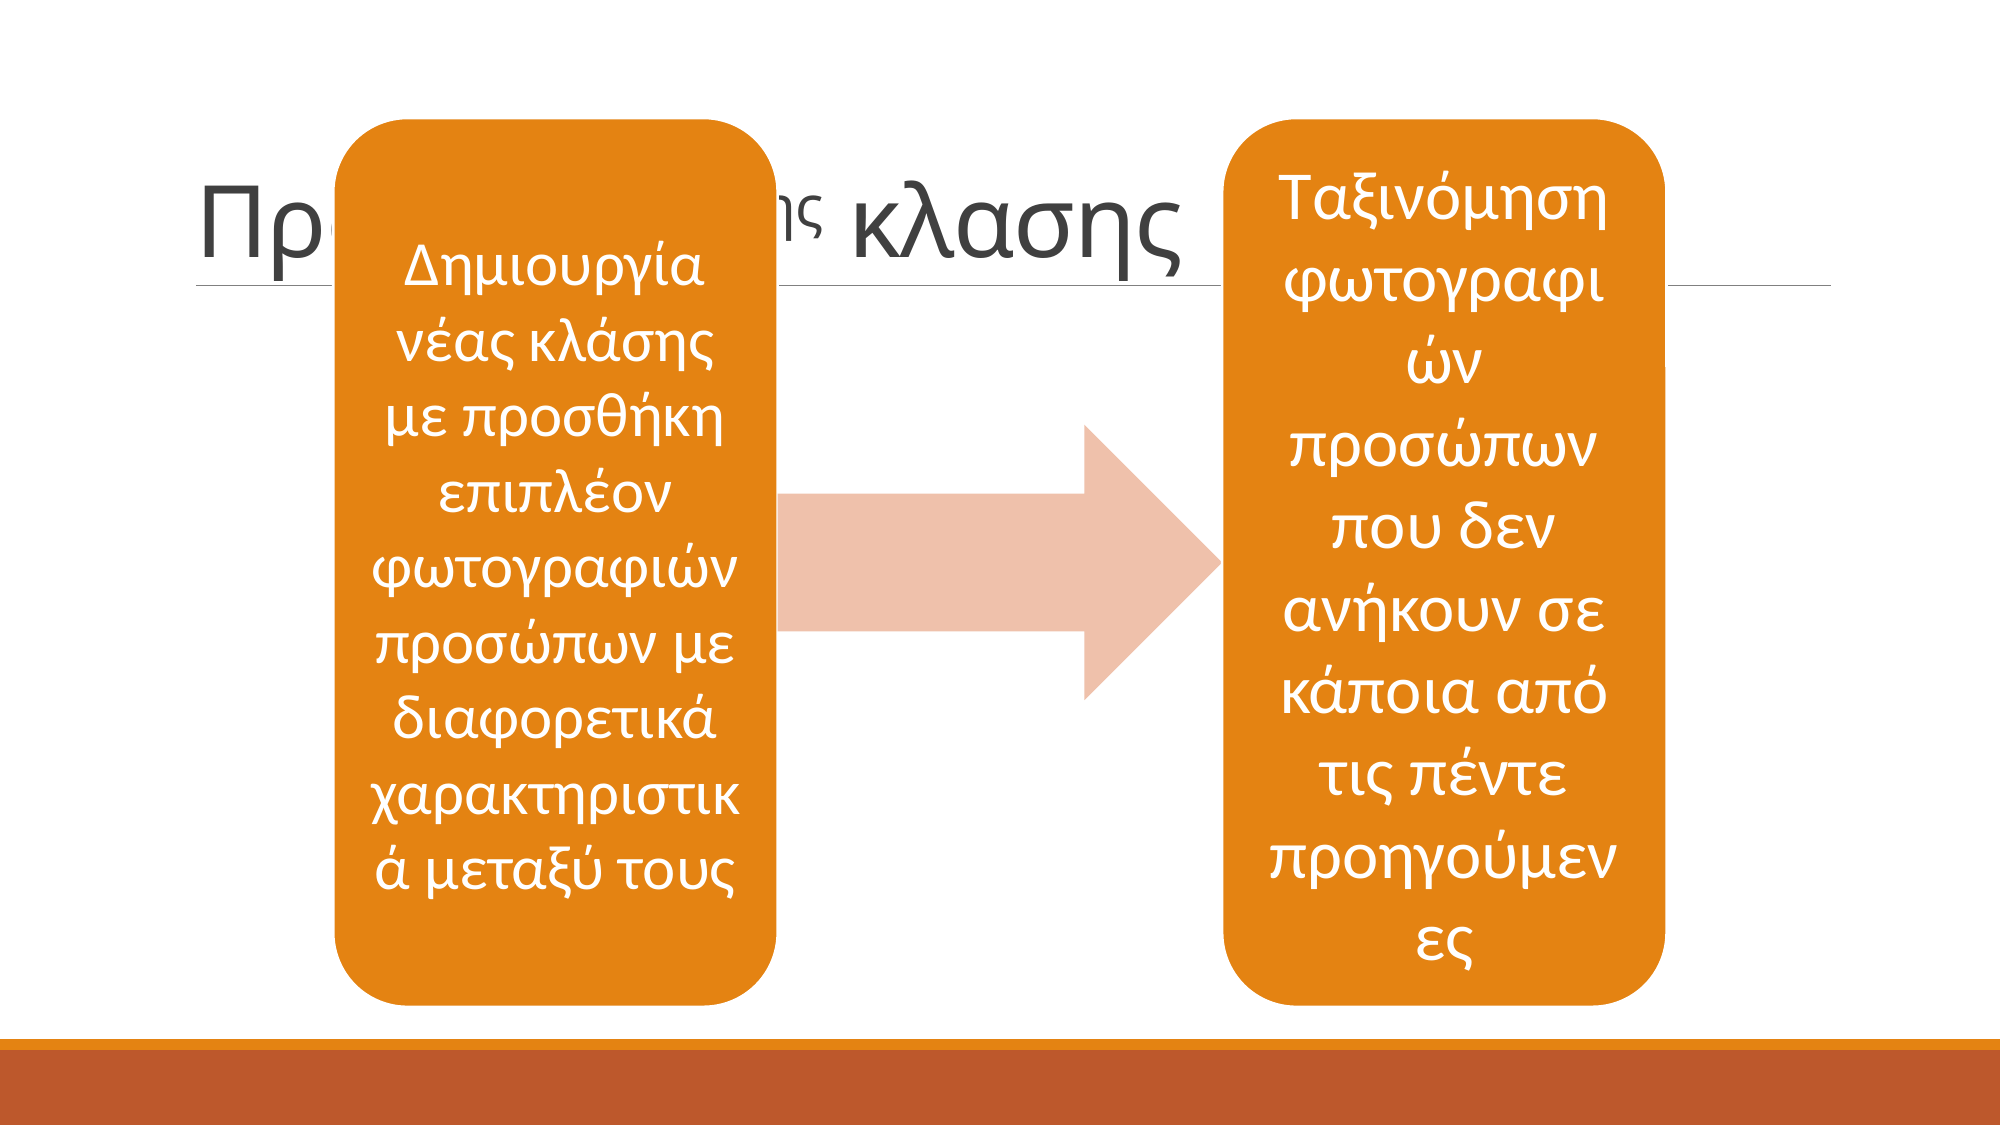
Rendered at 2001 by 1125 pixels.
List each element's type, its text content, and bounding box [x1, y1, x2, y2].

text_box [332, 117, 1668, 1008]
title Προσθηκη 6ης κλασης [180, 47, 1830, 285]
